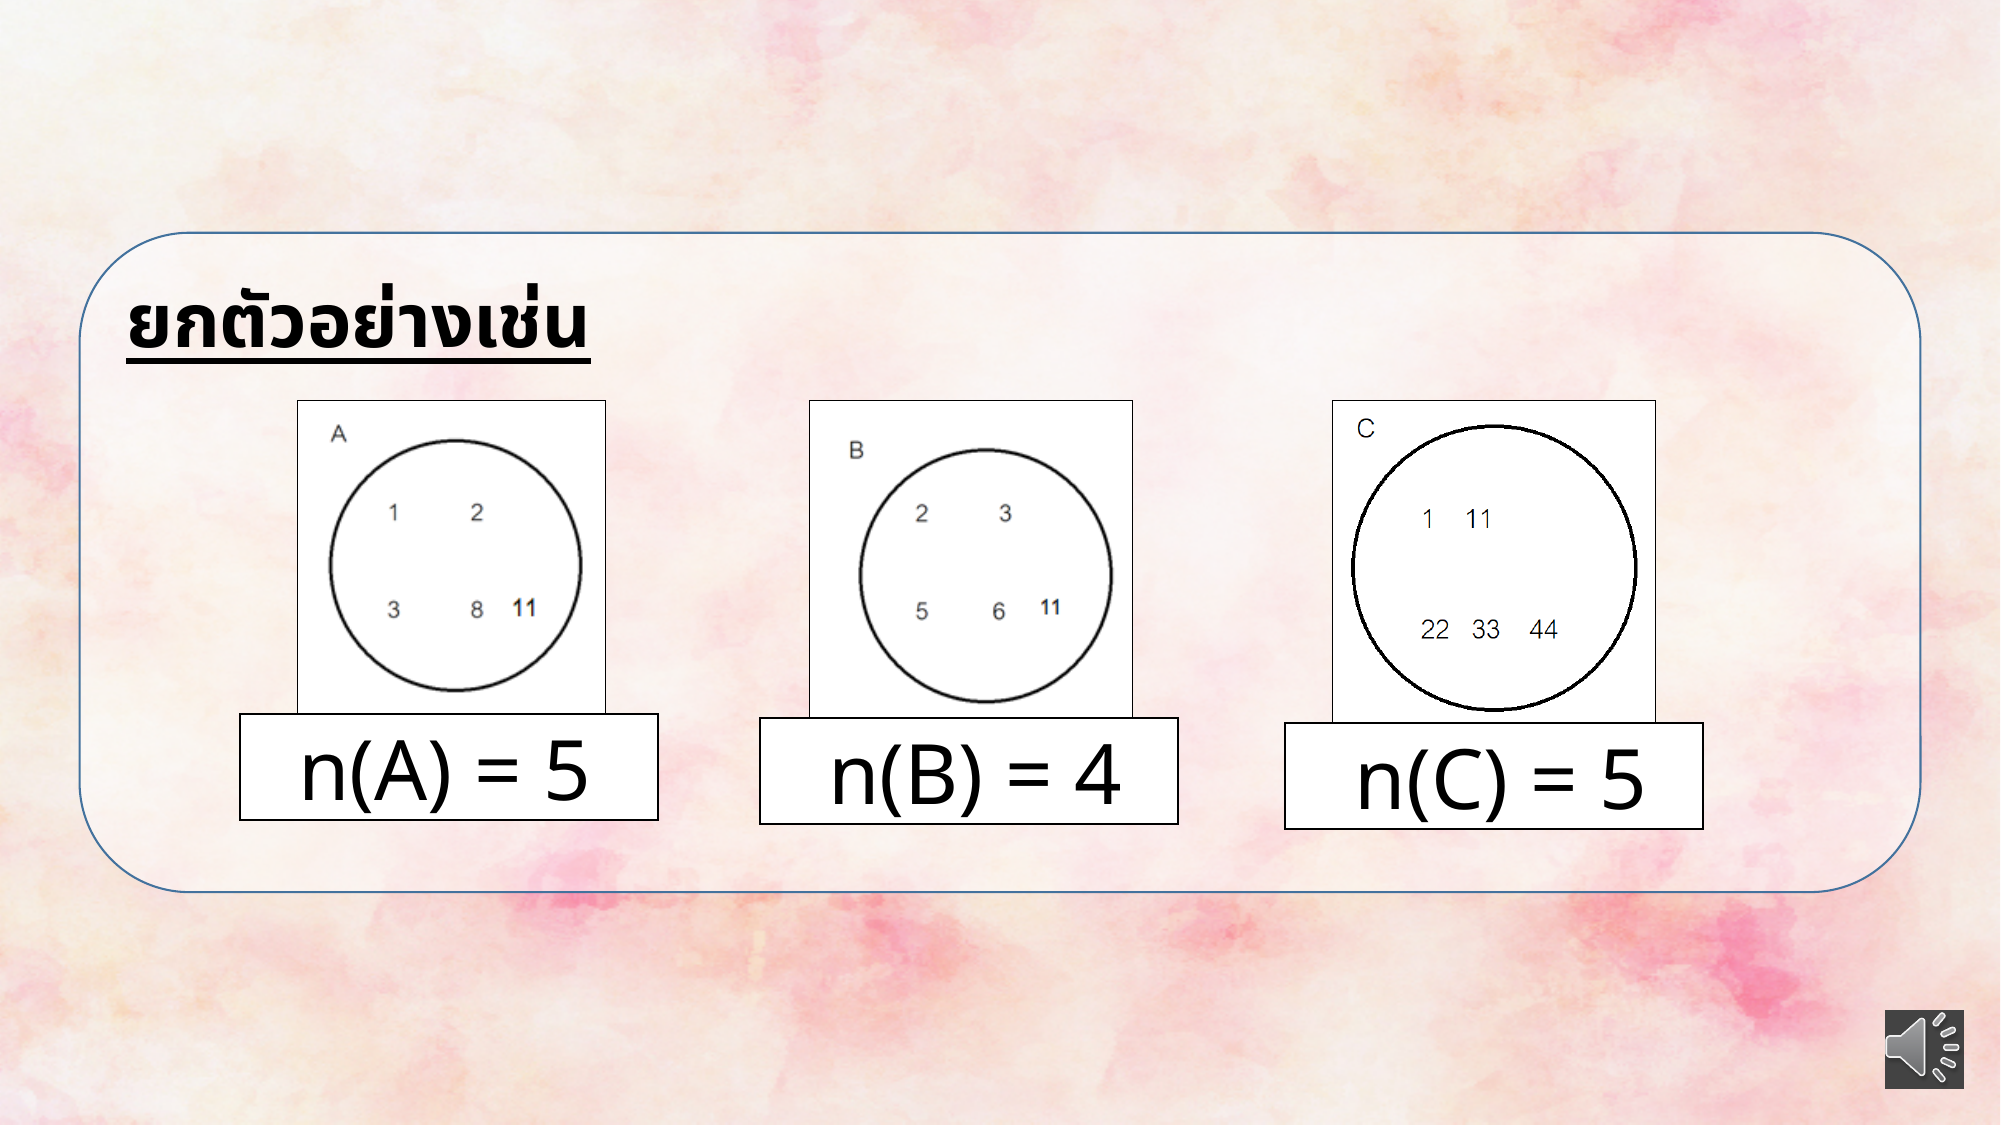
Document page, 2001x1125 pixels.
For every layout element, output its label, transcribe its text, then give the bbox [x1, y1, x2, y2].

text_box n(C) = 5 [1284, 722, 1704, 830]
text_box n(B) = 4 [759, 717, 1179, 825]
text_box n(A) = 5 [239, 713, 659, 821]
picture [0, 0, 2001, 1125]
text_box ยกตัวอย่างเช่น [78, 231, 1922, 894]
